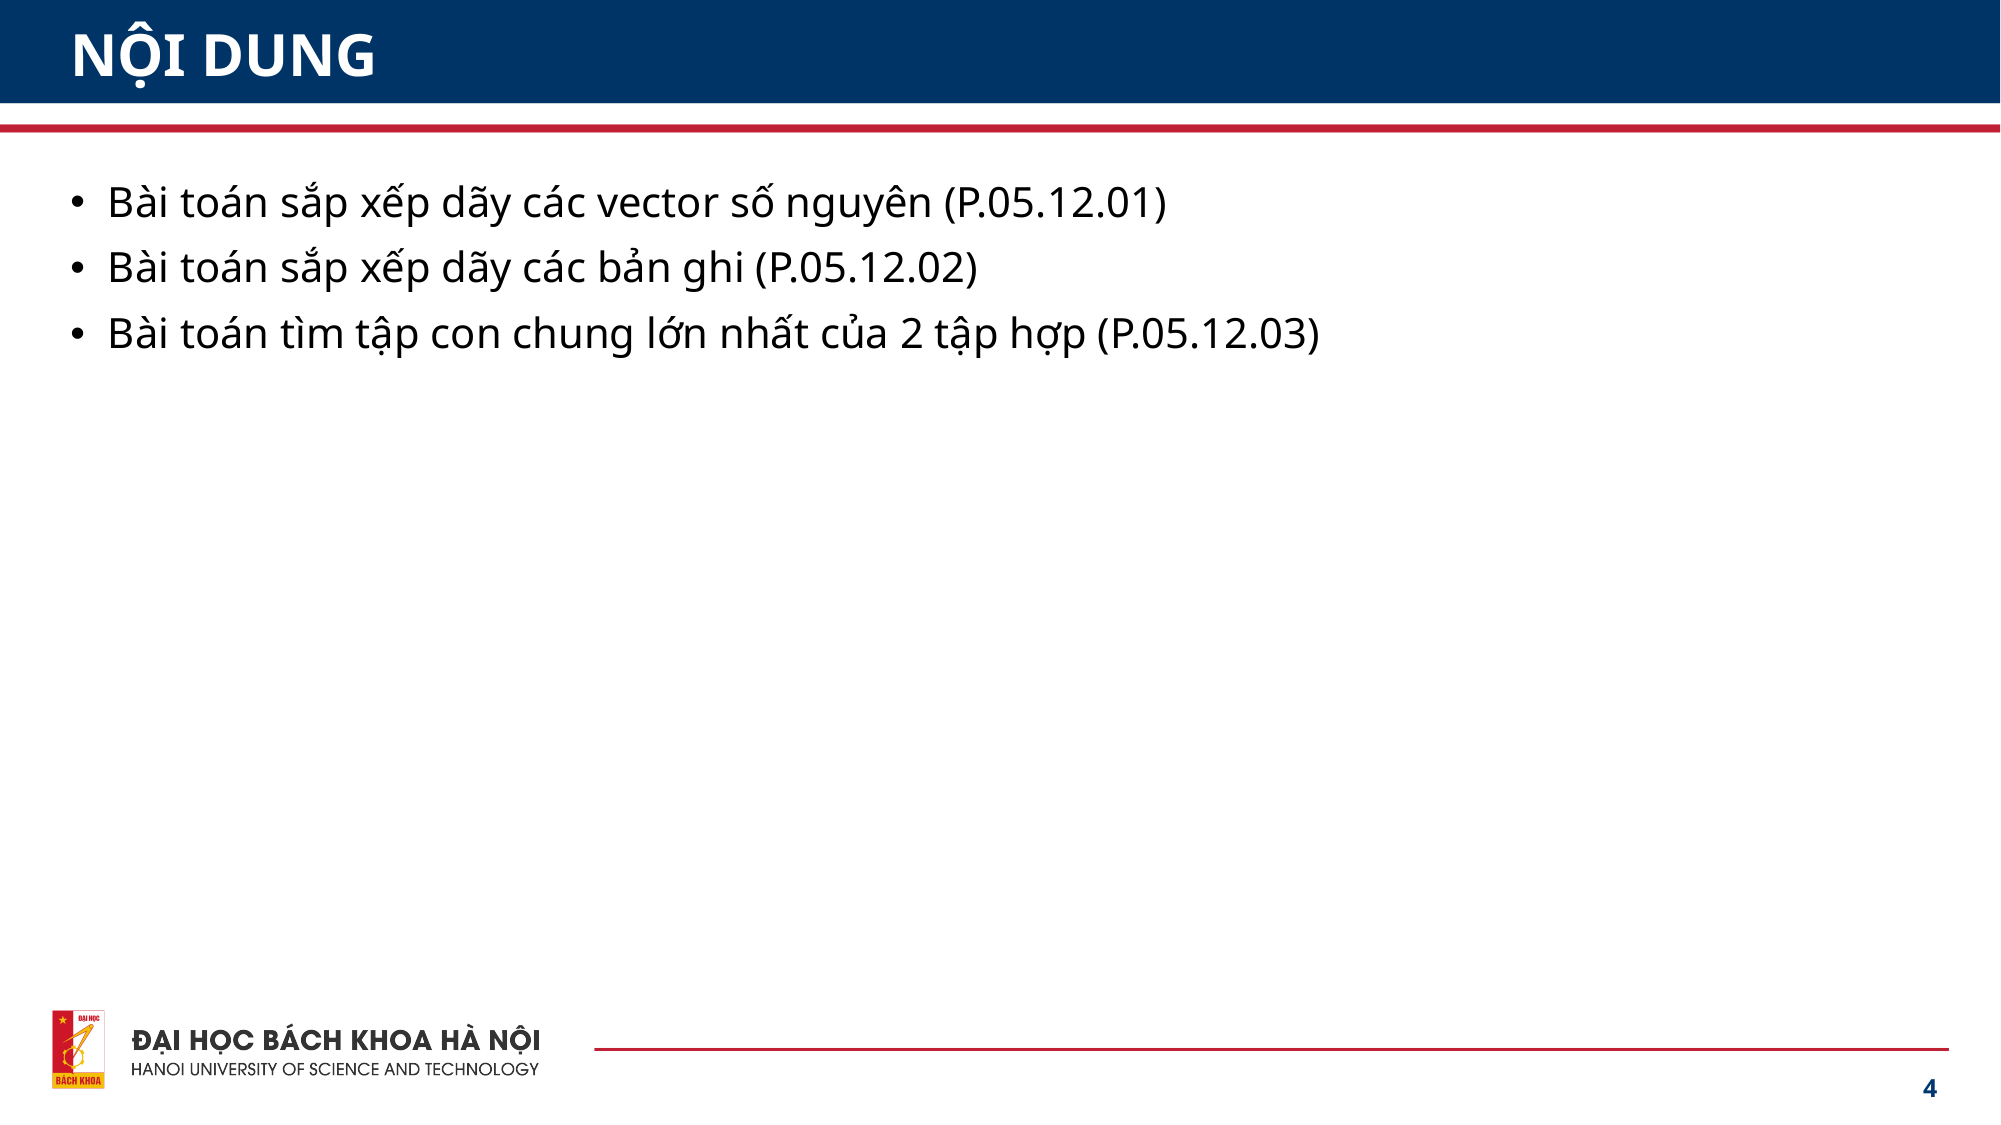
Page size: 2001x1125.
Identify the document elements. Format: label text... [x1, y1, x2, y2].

picture [0, 0, 2001, 1125]
list Bài toán sắp xếp dãy các vector số nguyên (P.05.12.01) Bài toán sắp xếp dãy các bản ghi (P.05.12.02) Bài toán tìm tập con chung lớn nhất của 2 tập hợp (P.05.12.03) [55, 173, 1945, 979]
slide_number 4 [1502, 1065, 1953, 1125]
title NỘI DUNG [55, 18, 1945, 90]
